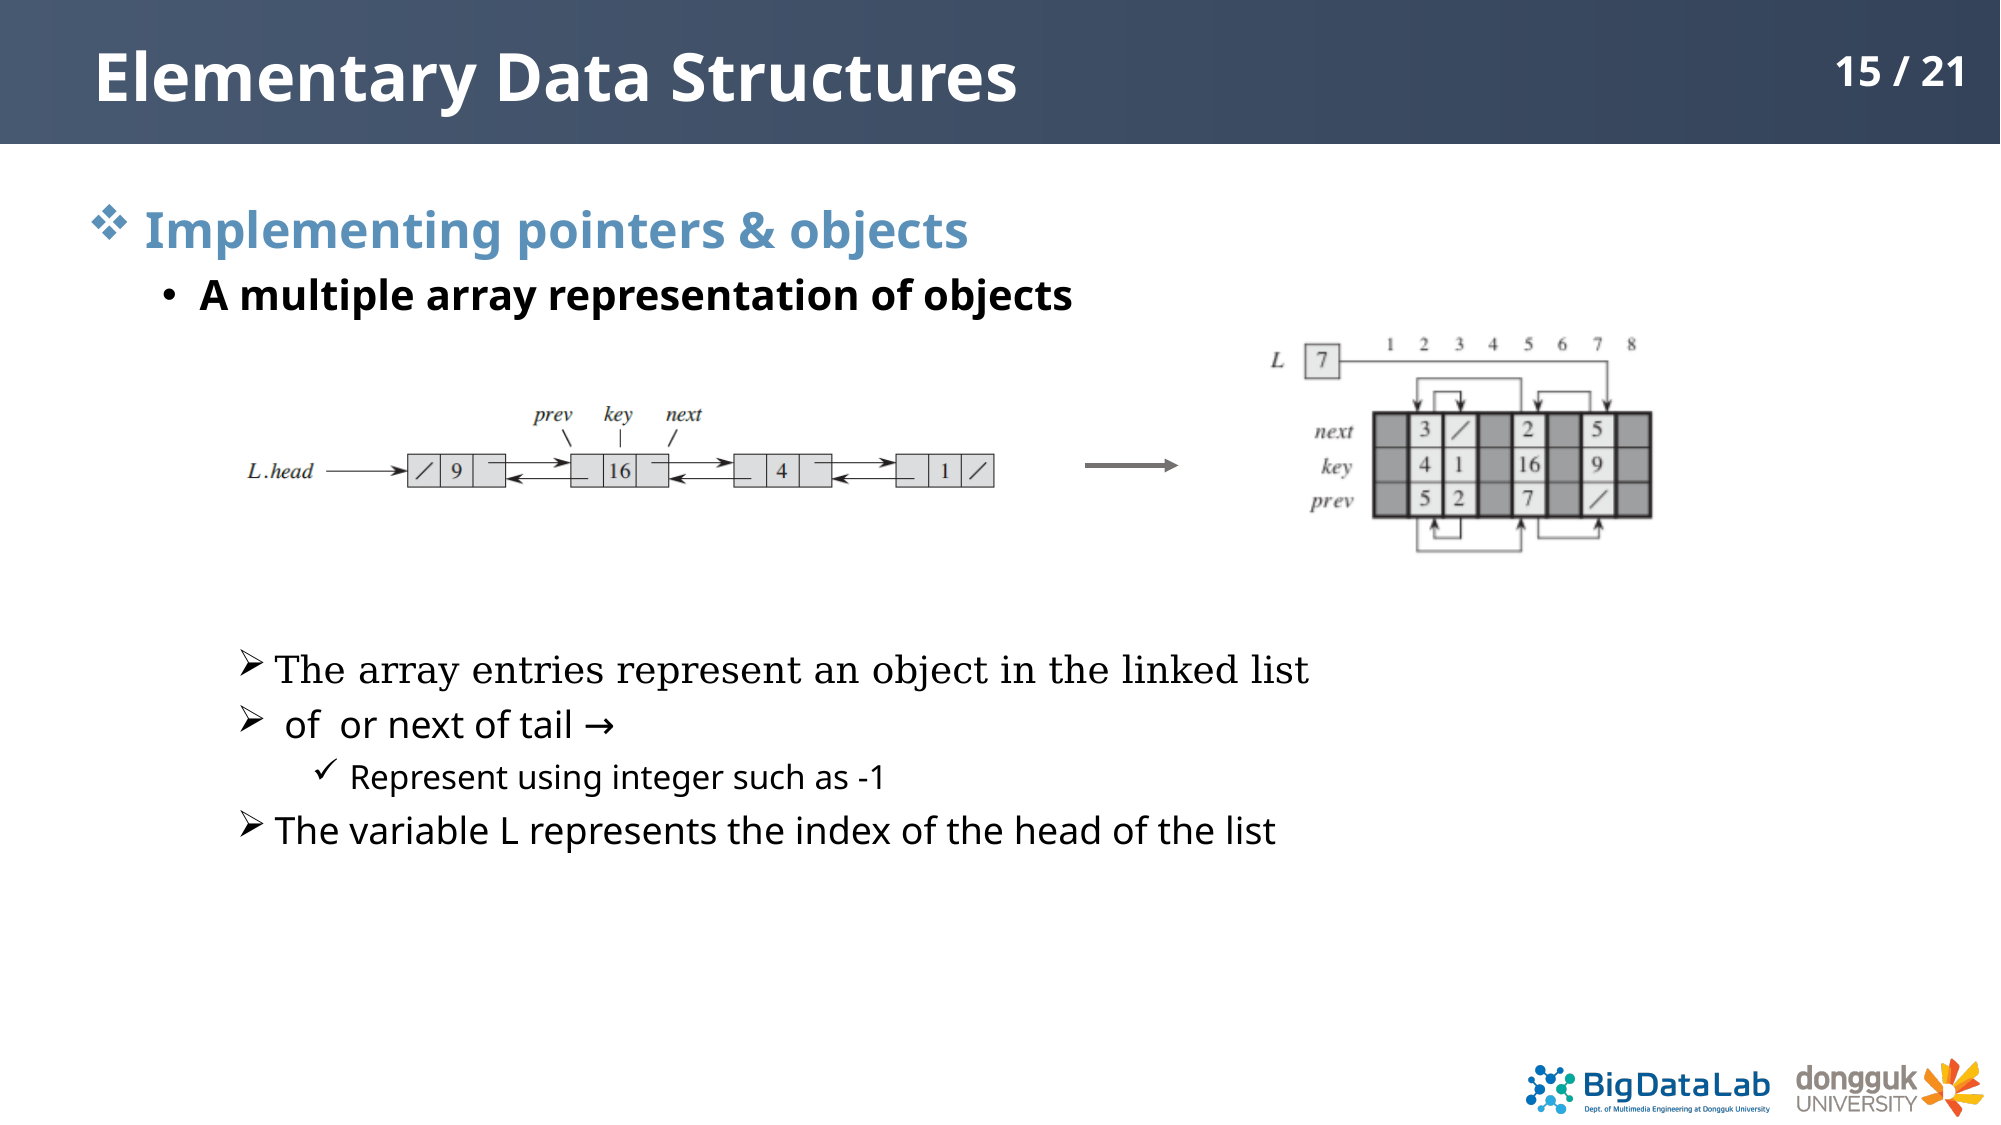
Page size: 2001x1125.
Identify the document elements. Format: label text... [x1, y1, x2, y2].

picture [242, 406, 1005, 494]
slide_number 15 / 21 [1769, 21, 1984, 126]
picture [1526, 1065, 1770, 1114]
title Elementary Data Structures [78, 21, 1935, 128]
picture [1256, 327, 1666, 570]
